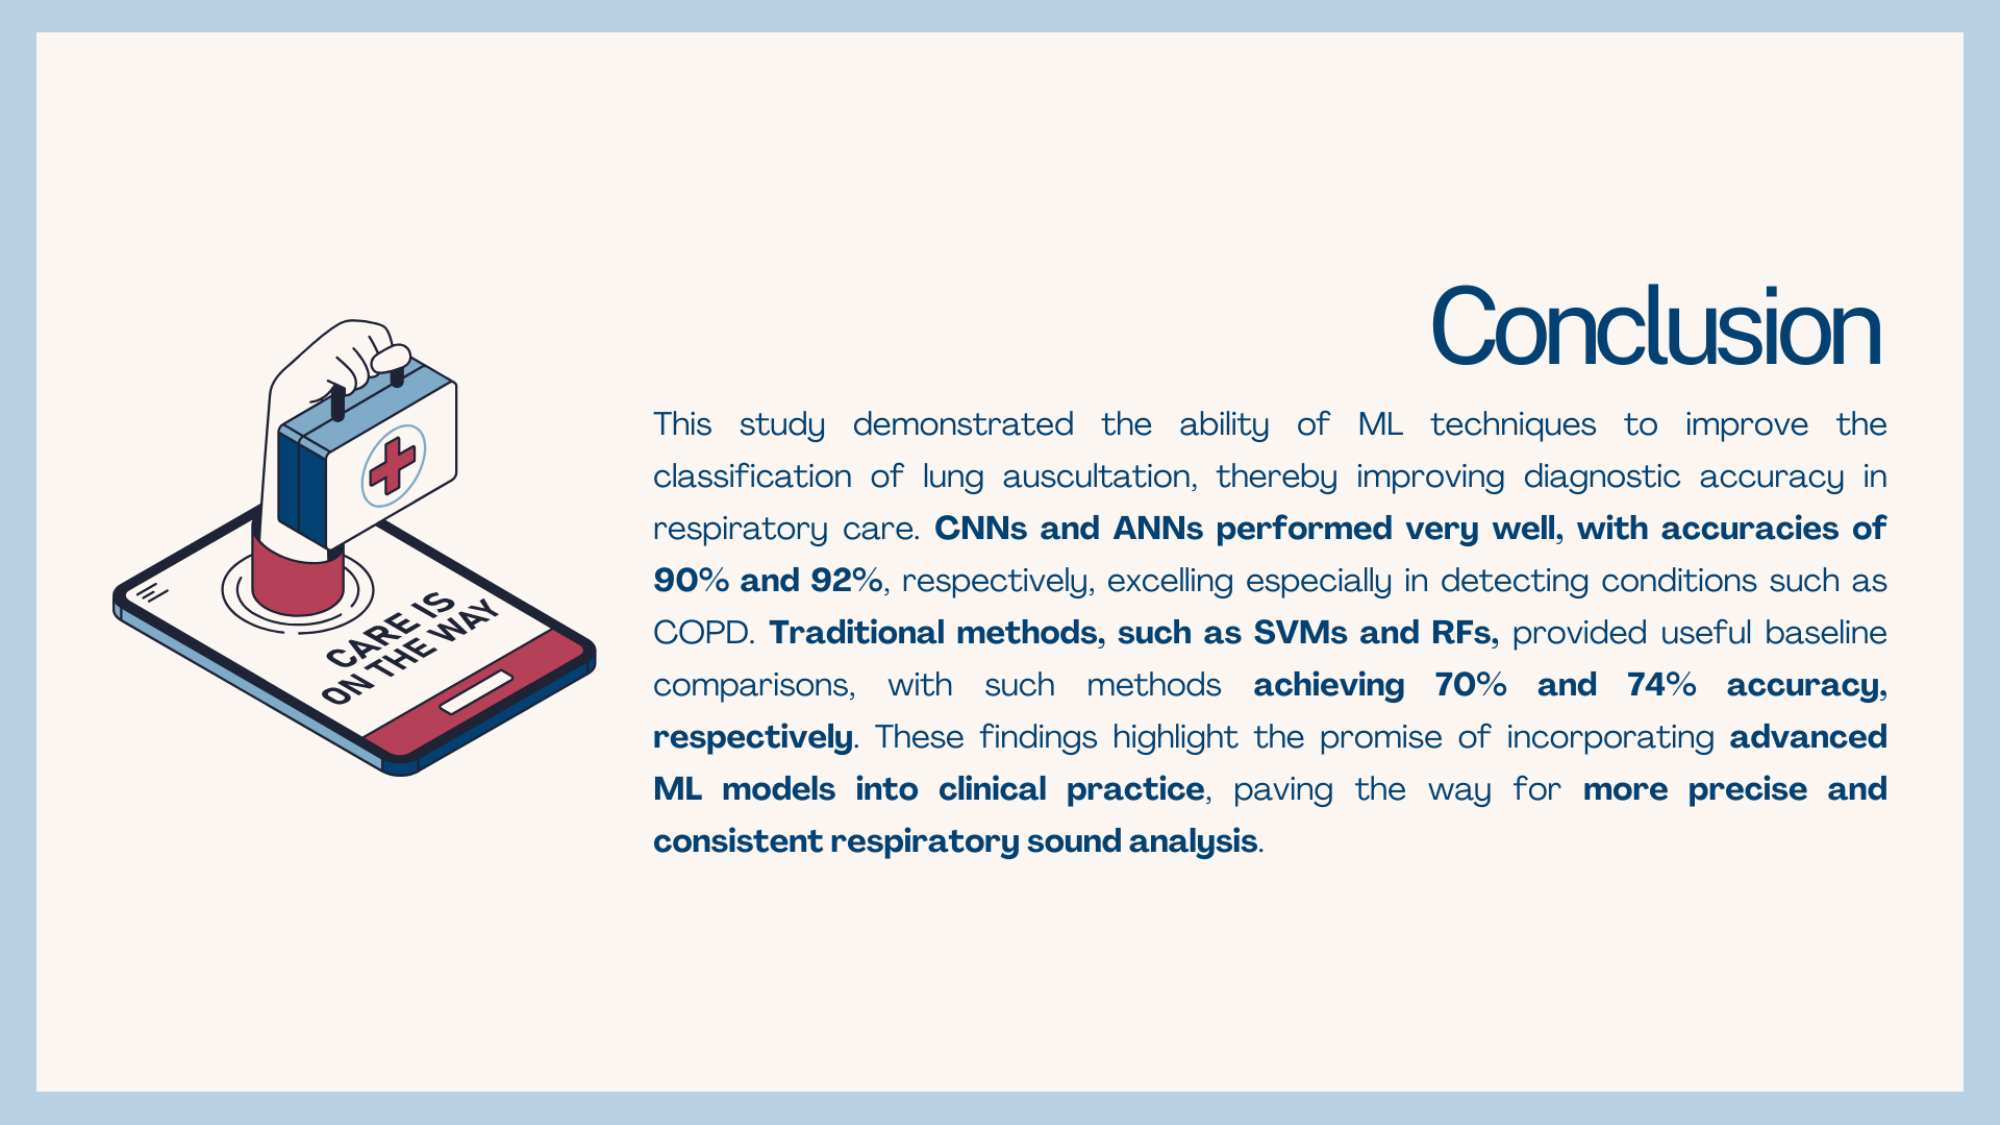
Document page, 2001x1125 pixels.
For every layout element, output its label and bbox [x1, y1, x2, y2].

list [0, 0, 2000, 1125]
